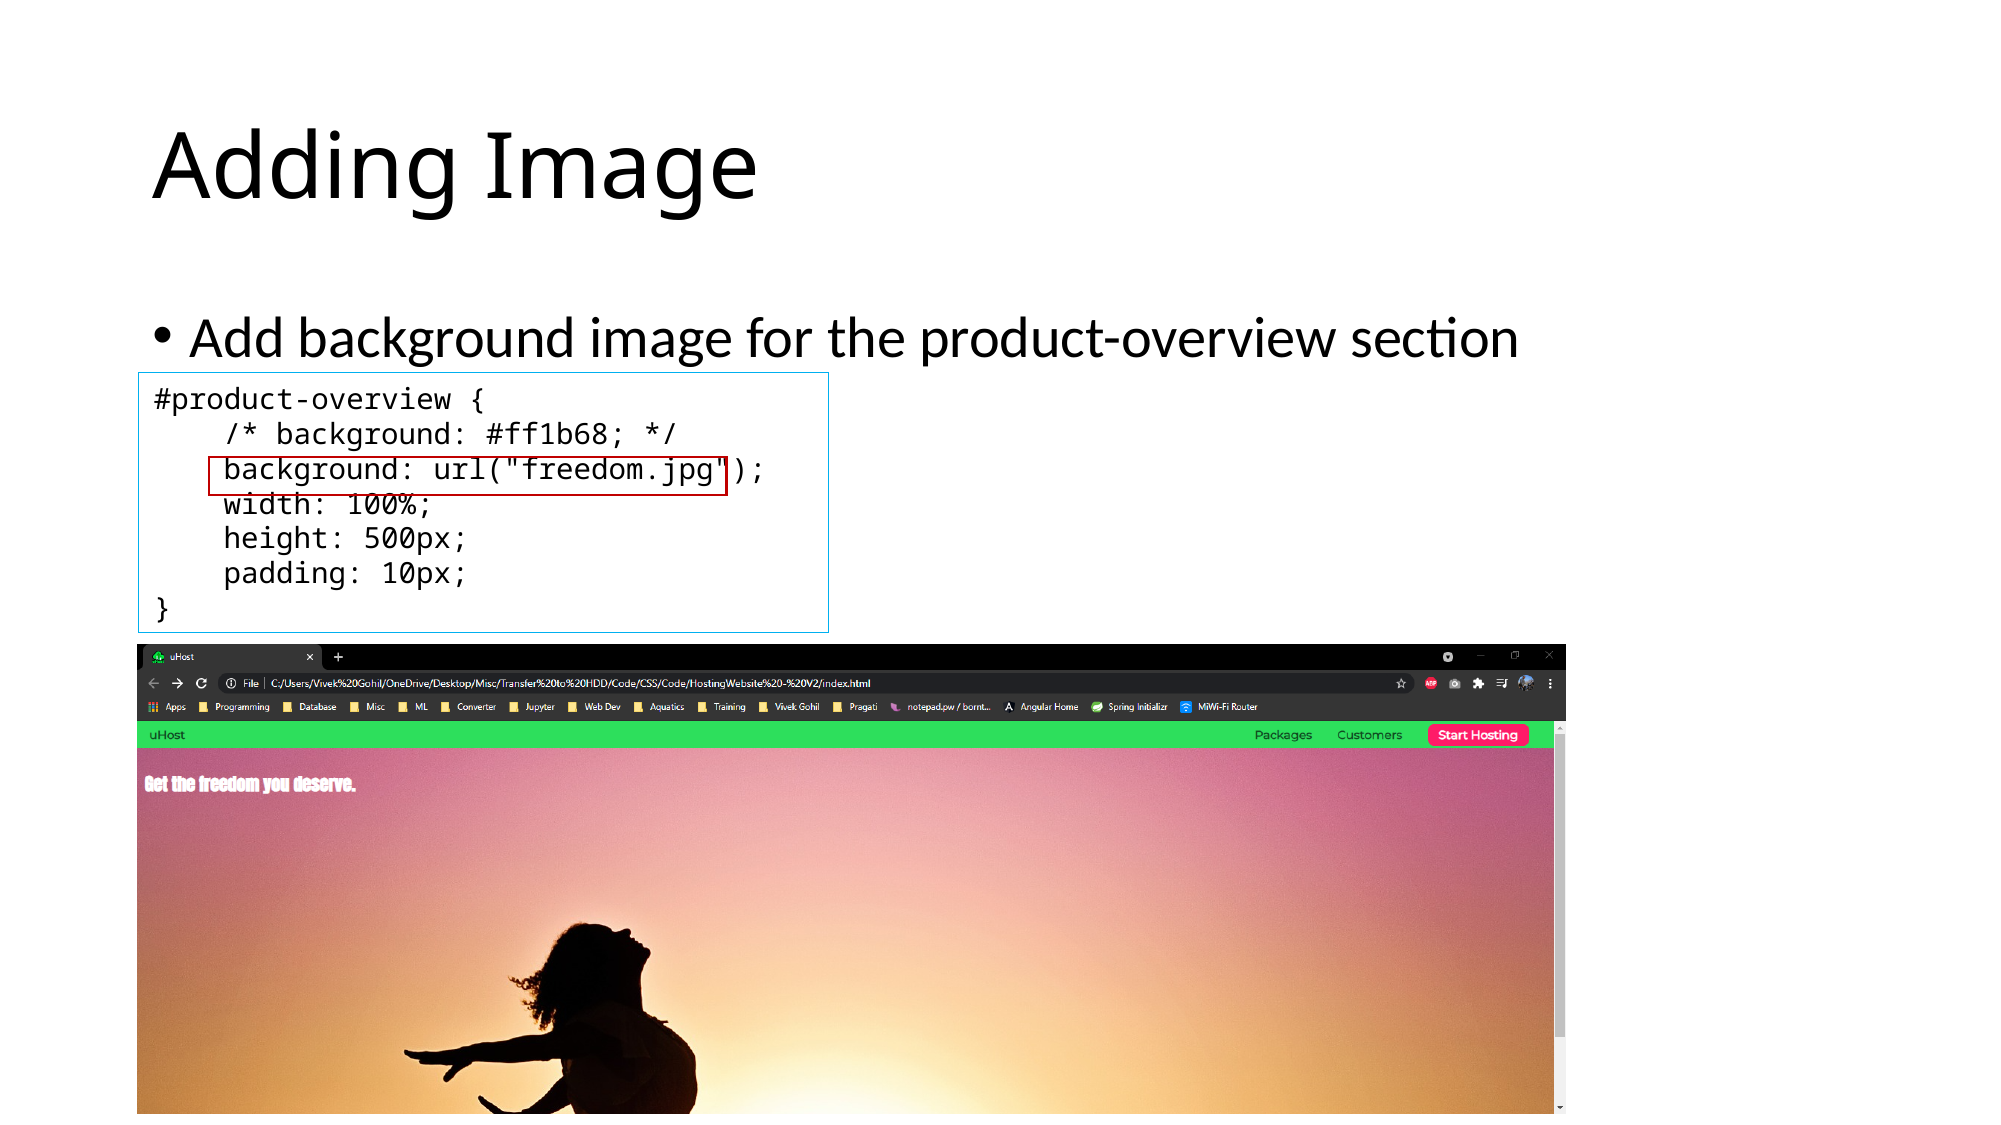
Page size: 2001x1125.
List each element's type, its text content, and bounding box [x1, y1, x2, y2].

list Add background image for the product-overview section [137, 299, 1863, 1014]
title Adding Image [137, 59, 1863, 278]
text_box #product-overview { /* background: #ff1b68; */ background: url("freedom.jpg"); width: 100%; height: 500px; padding: 10px; } [138, 372, 829, 633]
text_box [208, 456, 728, 496]
picture [137, 644, 1566, 1114]
